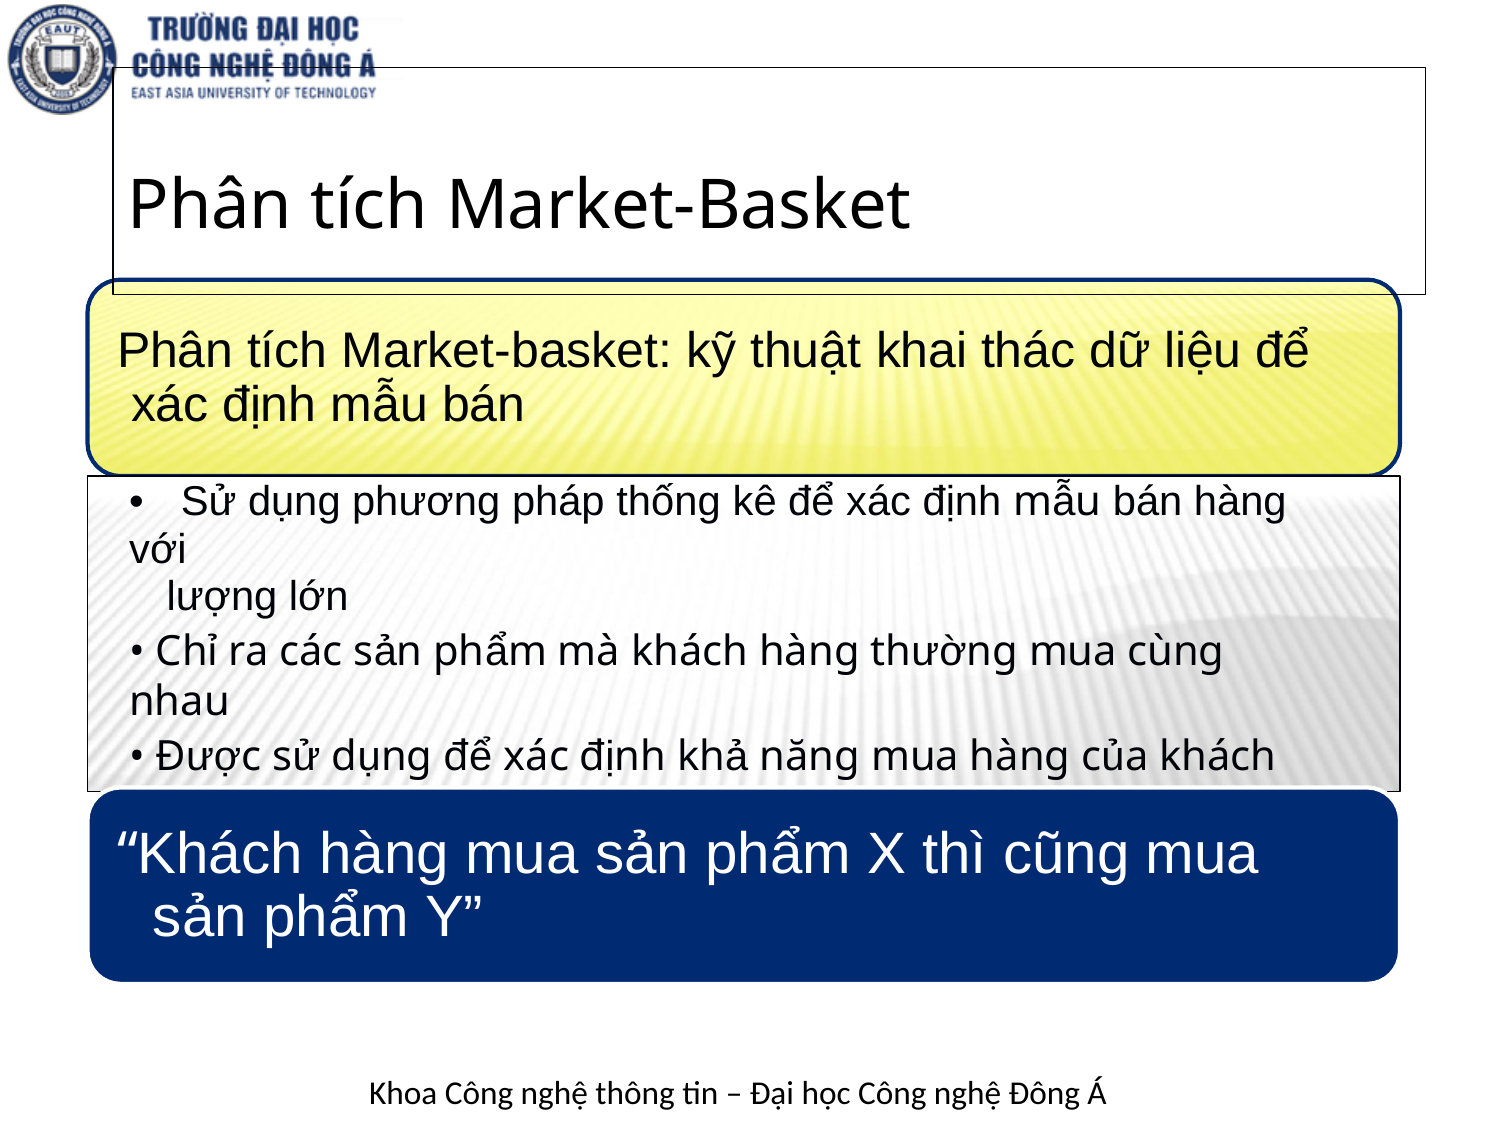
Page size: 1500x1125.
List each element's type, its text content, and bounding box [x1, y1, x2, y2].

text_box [85, 277, 1403, 785]
picture [0, 4, 403, 115]
title Phân tích Market-Basket [112, 67, 1426, 295]
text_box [85, 785, 1403, 986]
